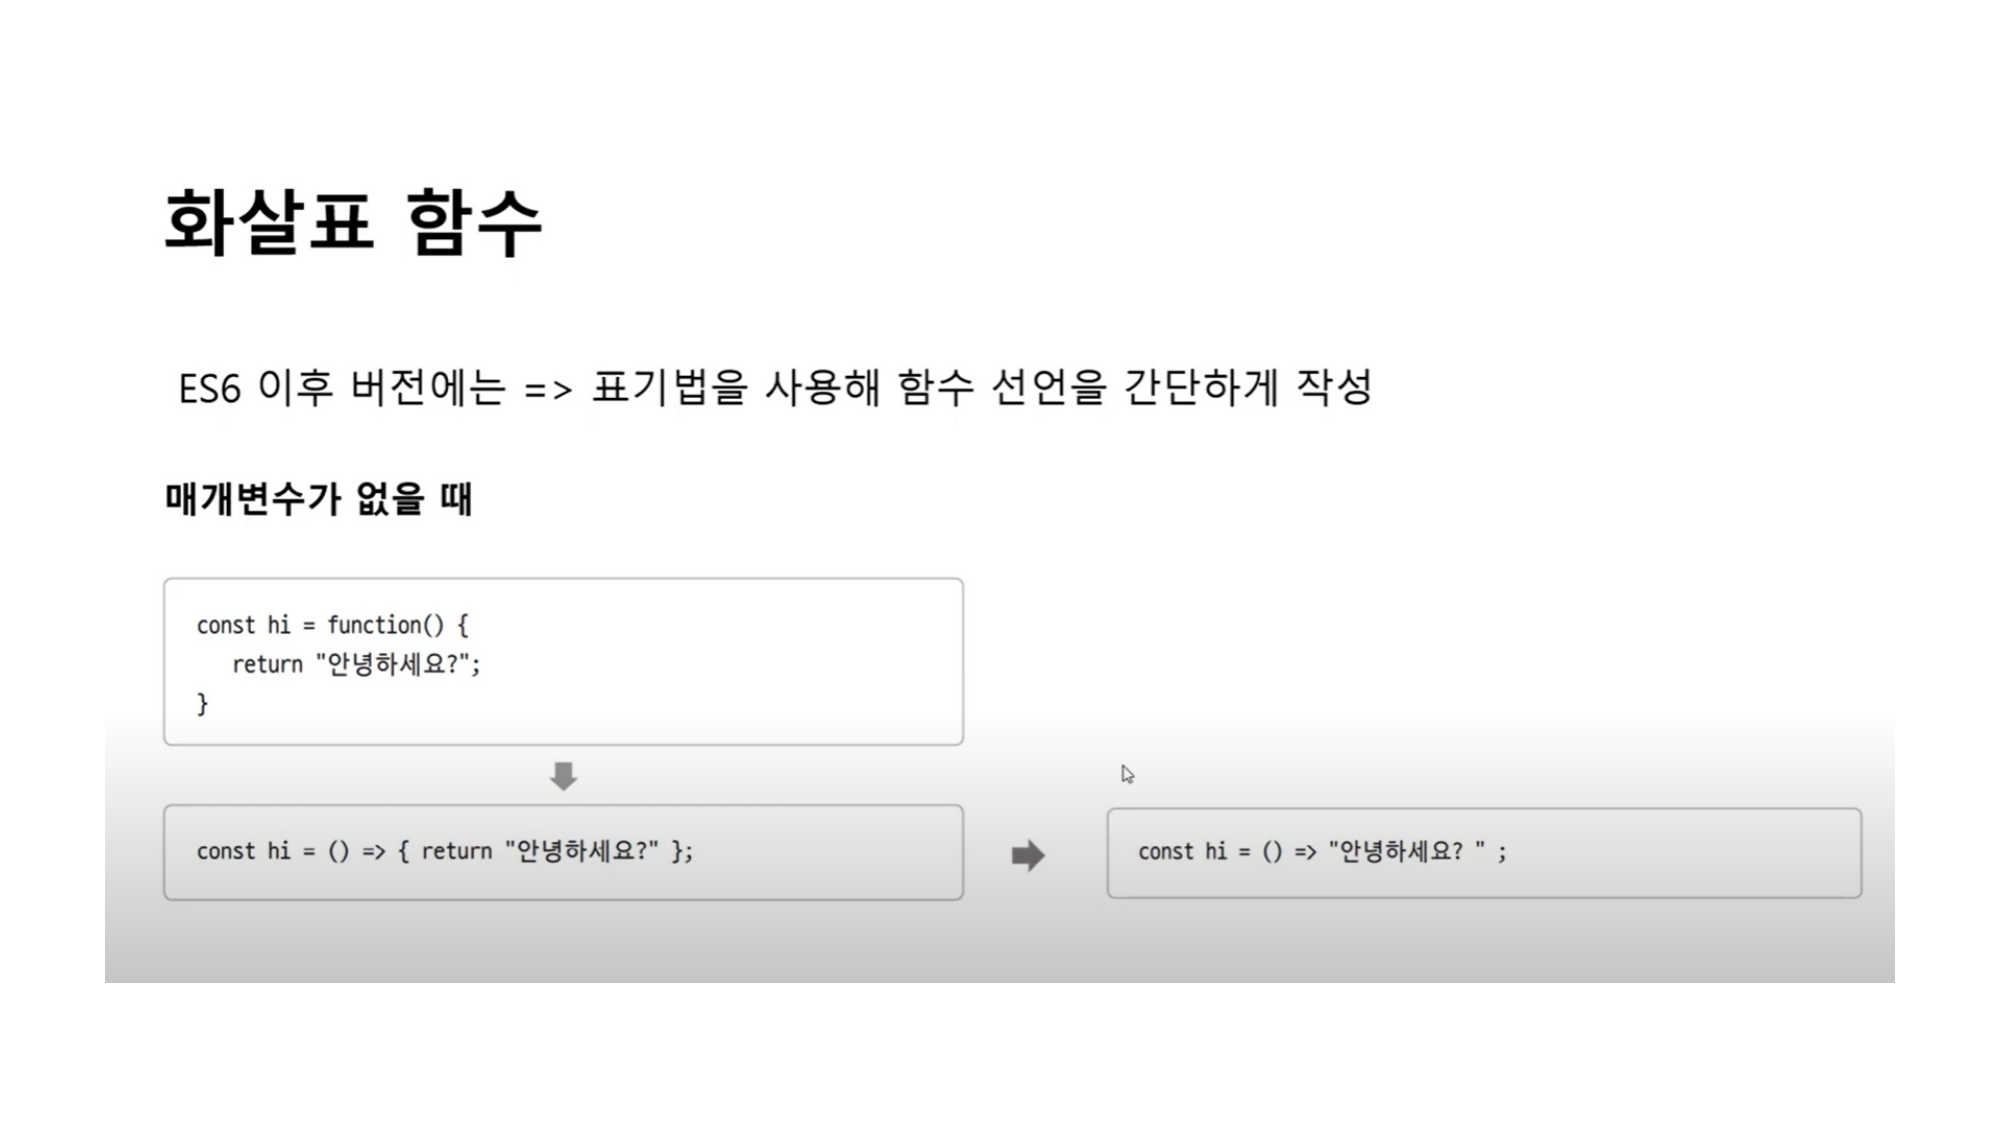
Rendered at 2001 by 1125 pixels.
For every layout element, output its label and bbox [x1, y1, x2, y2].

picture [105, 142, 1895, 983]
